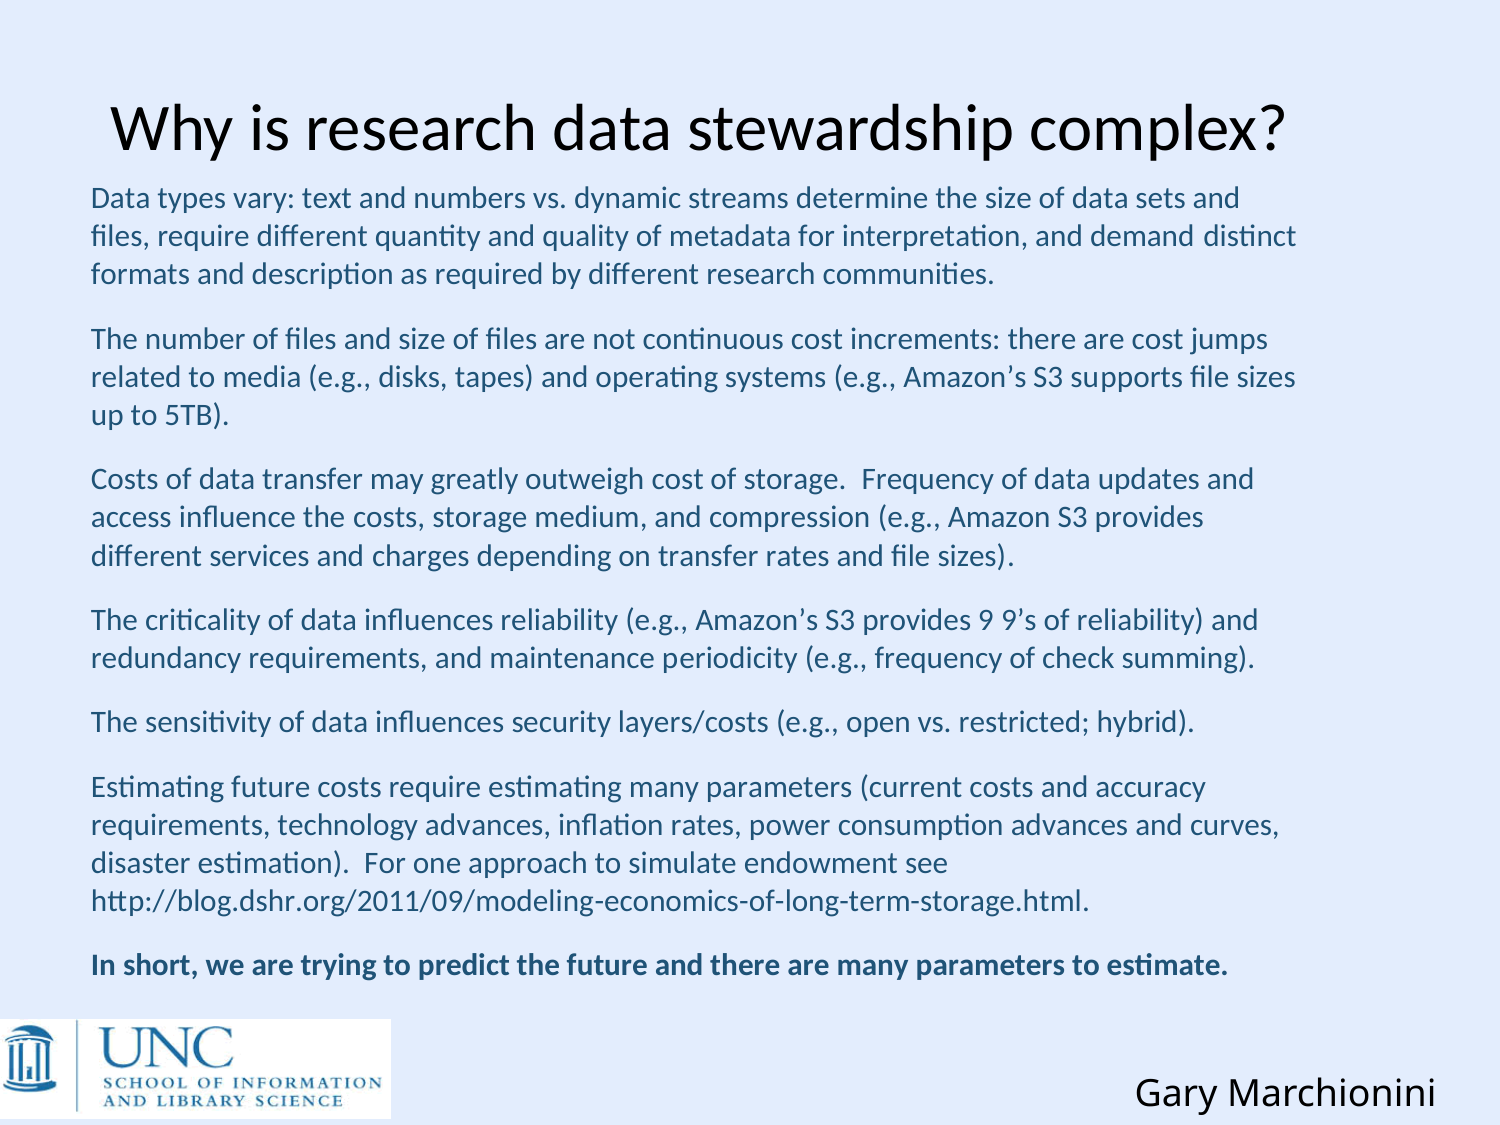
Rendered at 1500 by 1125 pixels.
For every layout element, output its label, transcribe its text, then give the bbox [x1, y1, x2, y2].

picture [0, 1019, 391, 1119]
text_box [90, 178, 1310, 1075]
title Why is research data stewardship complex? [75, 85, 1325, 273]
